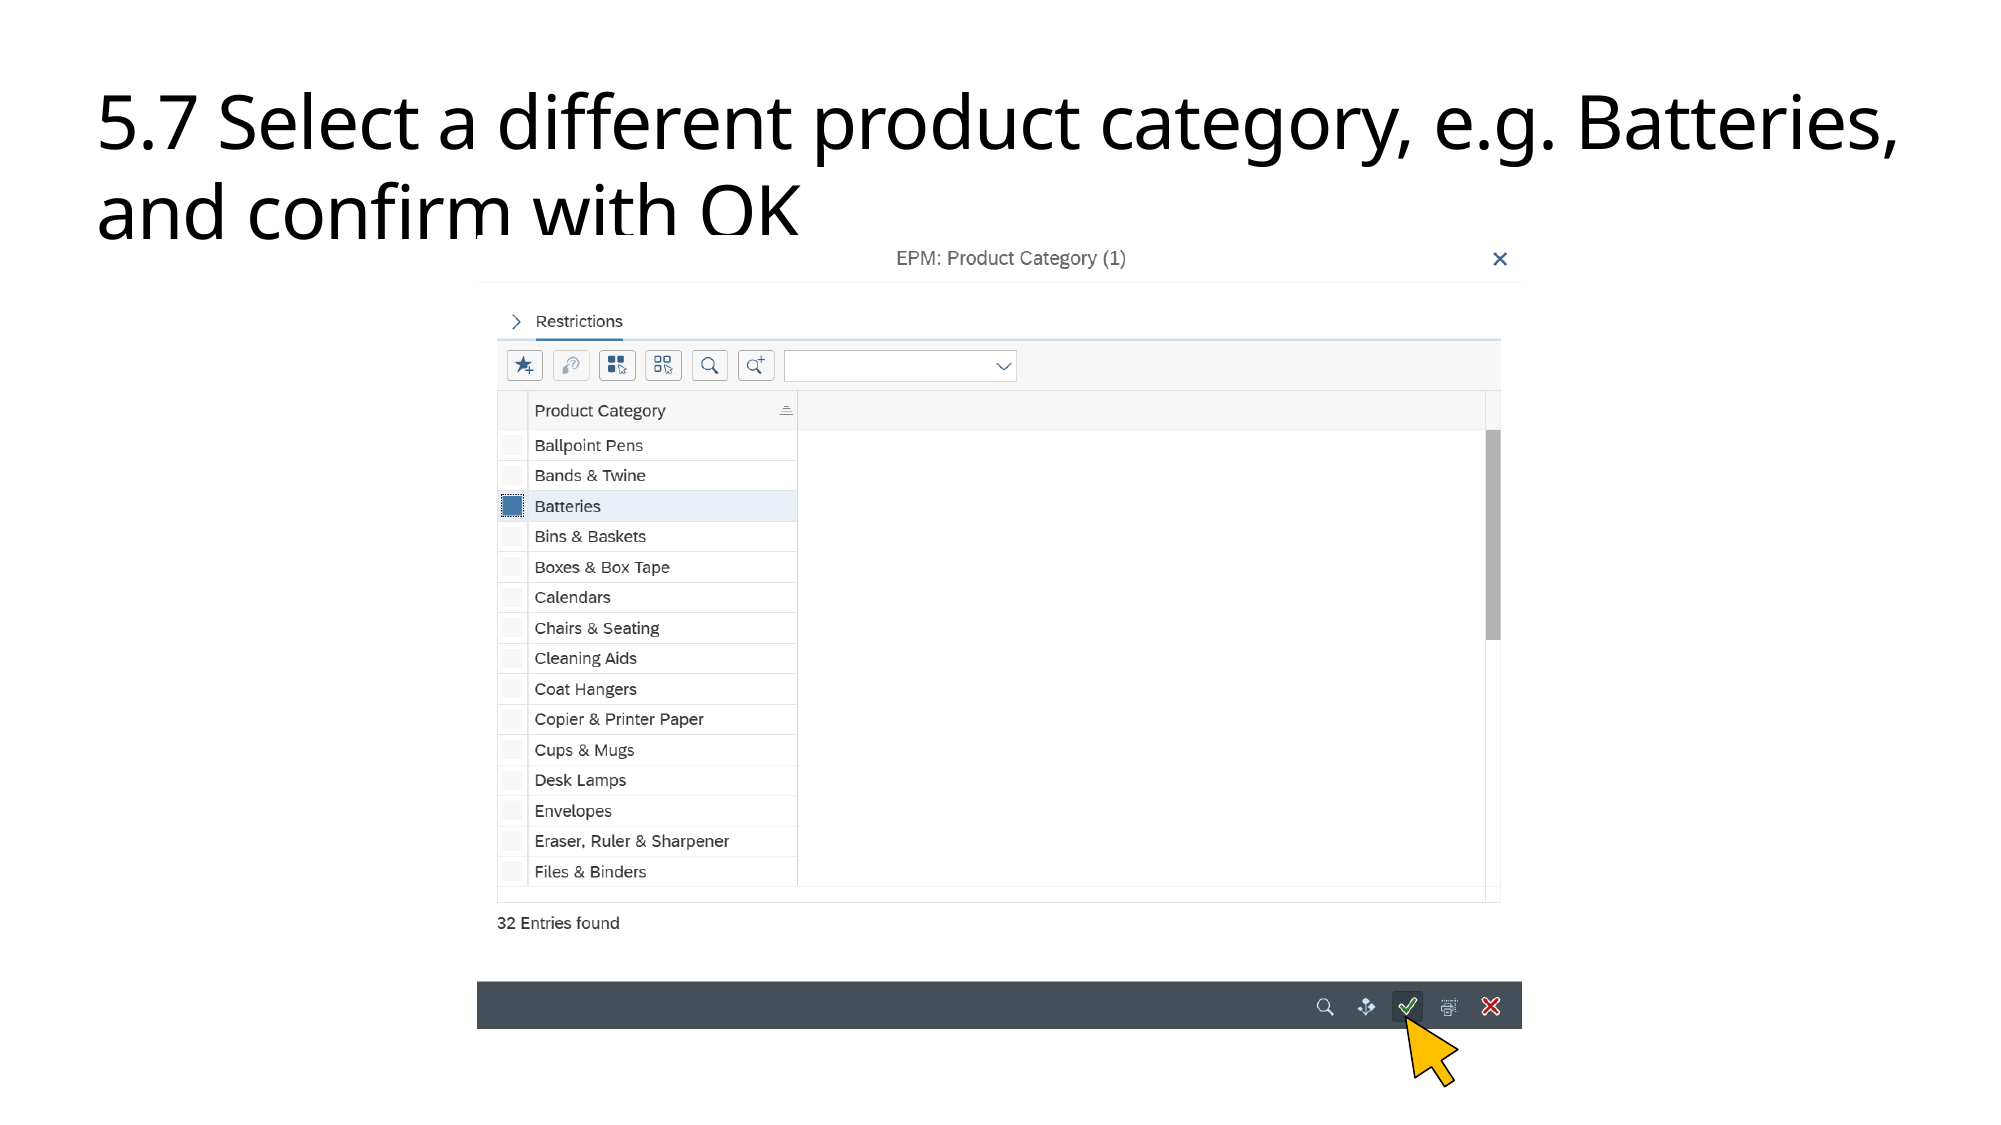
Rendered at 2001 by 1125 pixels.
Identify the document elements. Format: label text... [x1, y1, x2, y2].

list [477, 235, 1522, 1029]
title 5.7 Select a different product category, e.g. Batteries, and confirm with OK [96, 75, 1904, 257]
text_box [1406, 1029, 1459, 1088]
